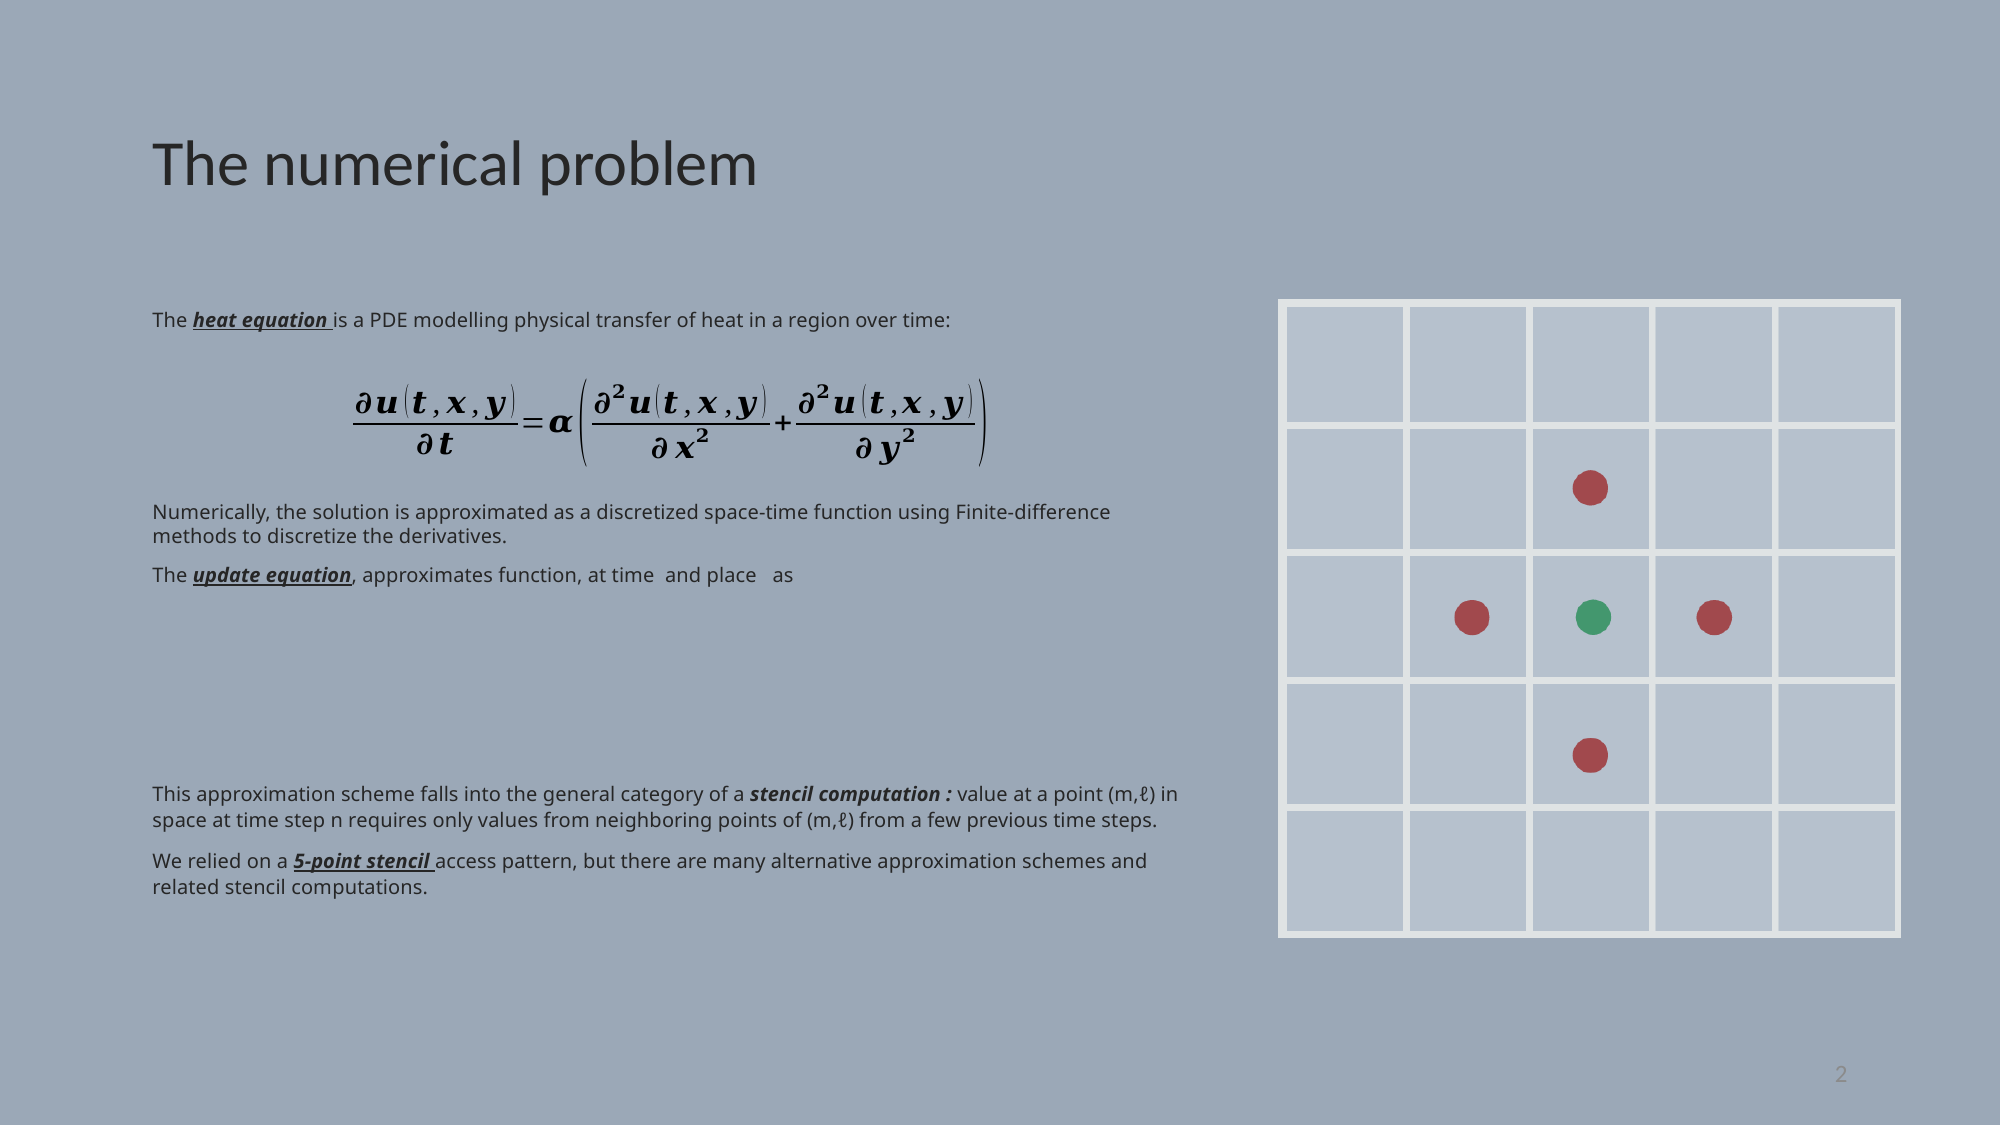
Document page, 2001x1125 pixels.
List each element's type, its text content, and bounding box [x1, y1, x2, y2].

title The numerical problem [137, 59, 1863, 278]
slide_number 2 [1412, 1042, 1863, 1103]
picture [1278, 299, 1901, 938]
